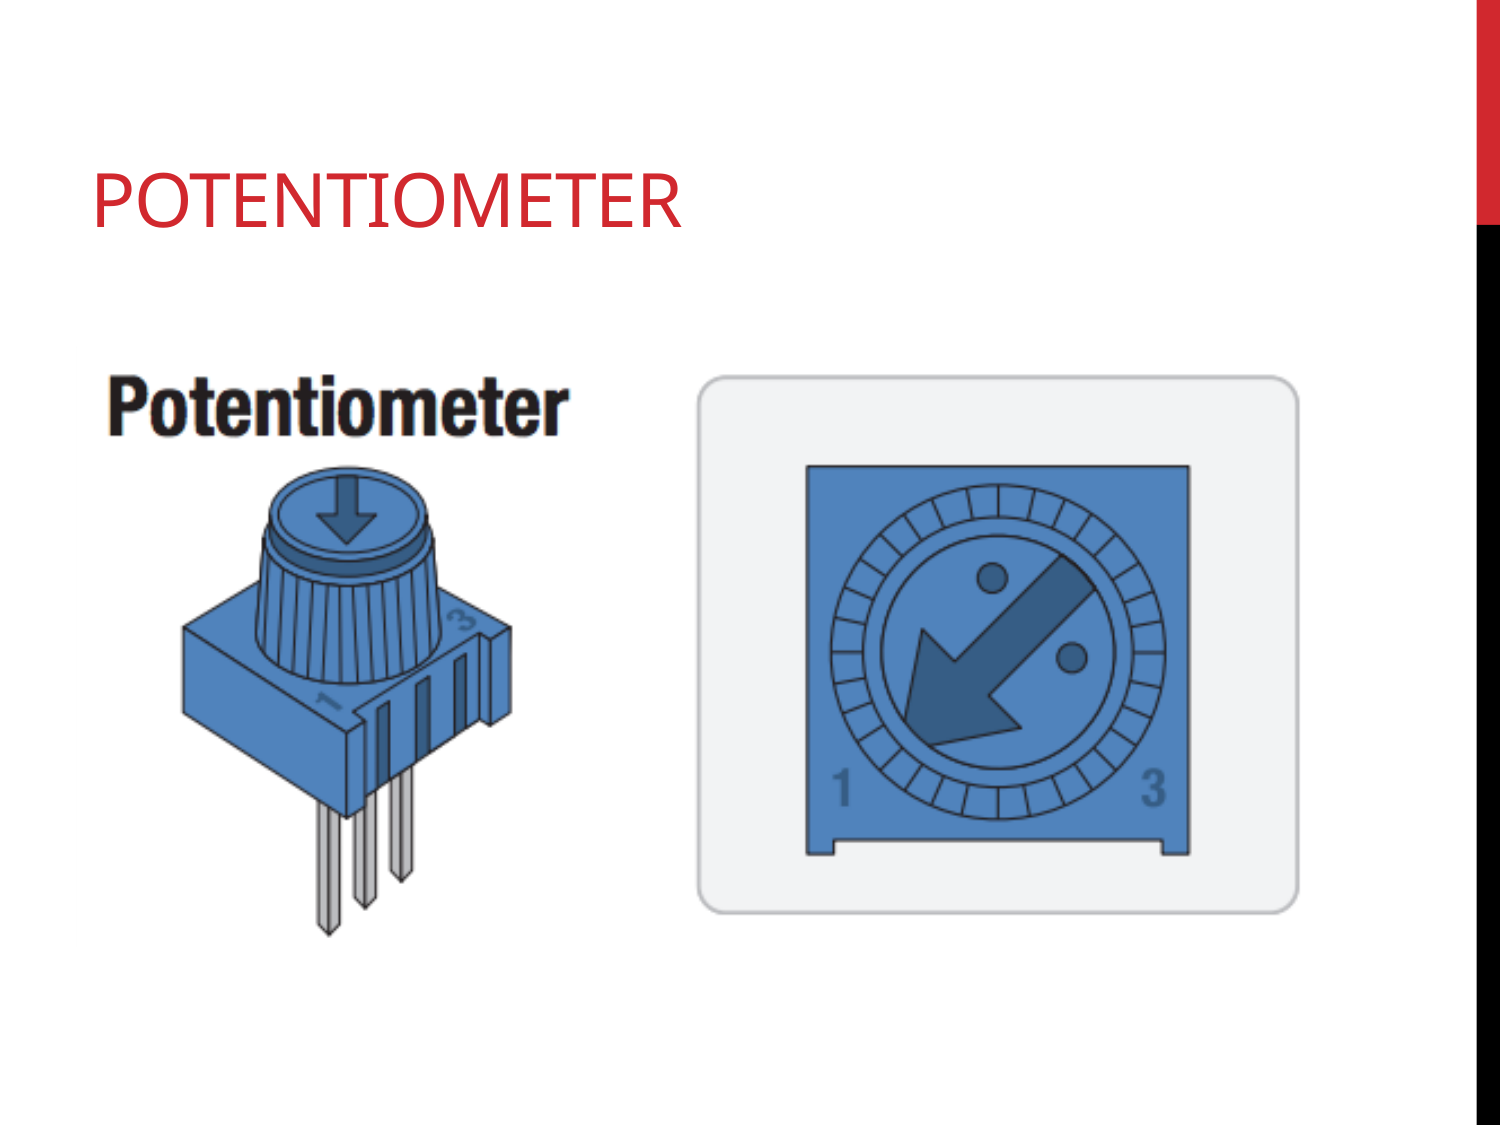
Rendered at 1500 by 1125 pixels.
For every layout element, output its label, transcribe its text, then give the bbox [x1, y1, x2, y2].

title potentiometer [75, 25, 1025, 250]
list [74, 286, 1326, 1006]
